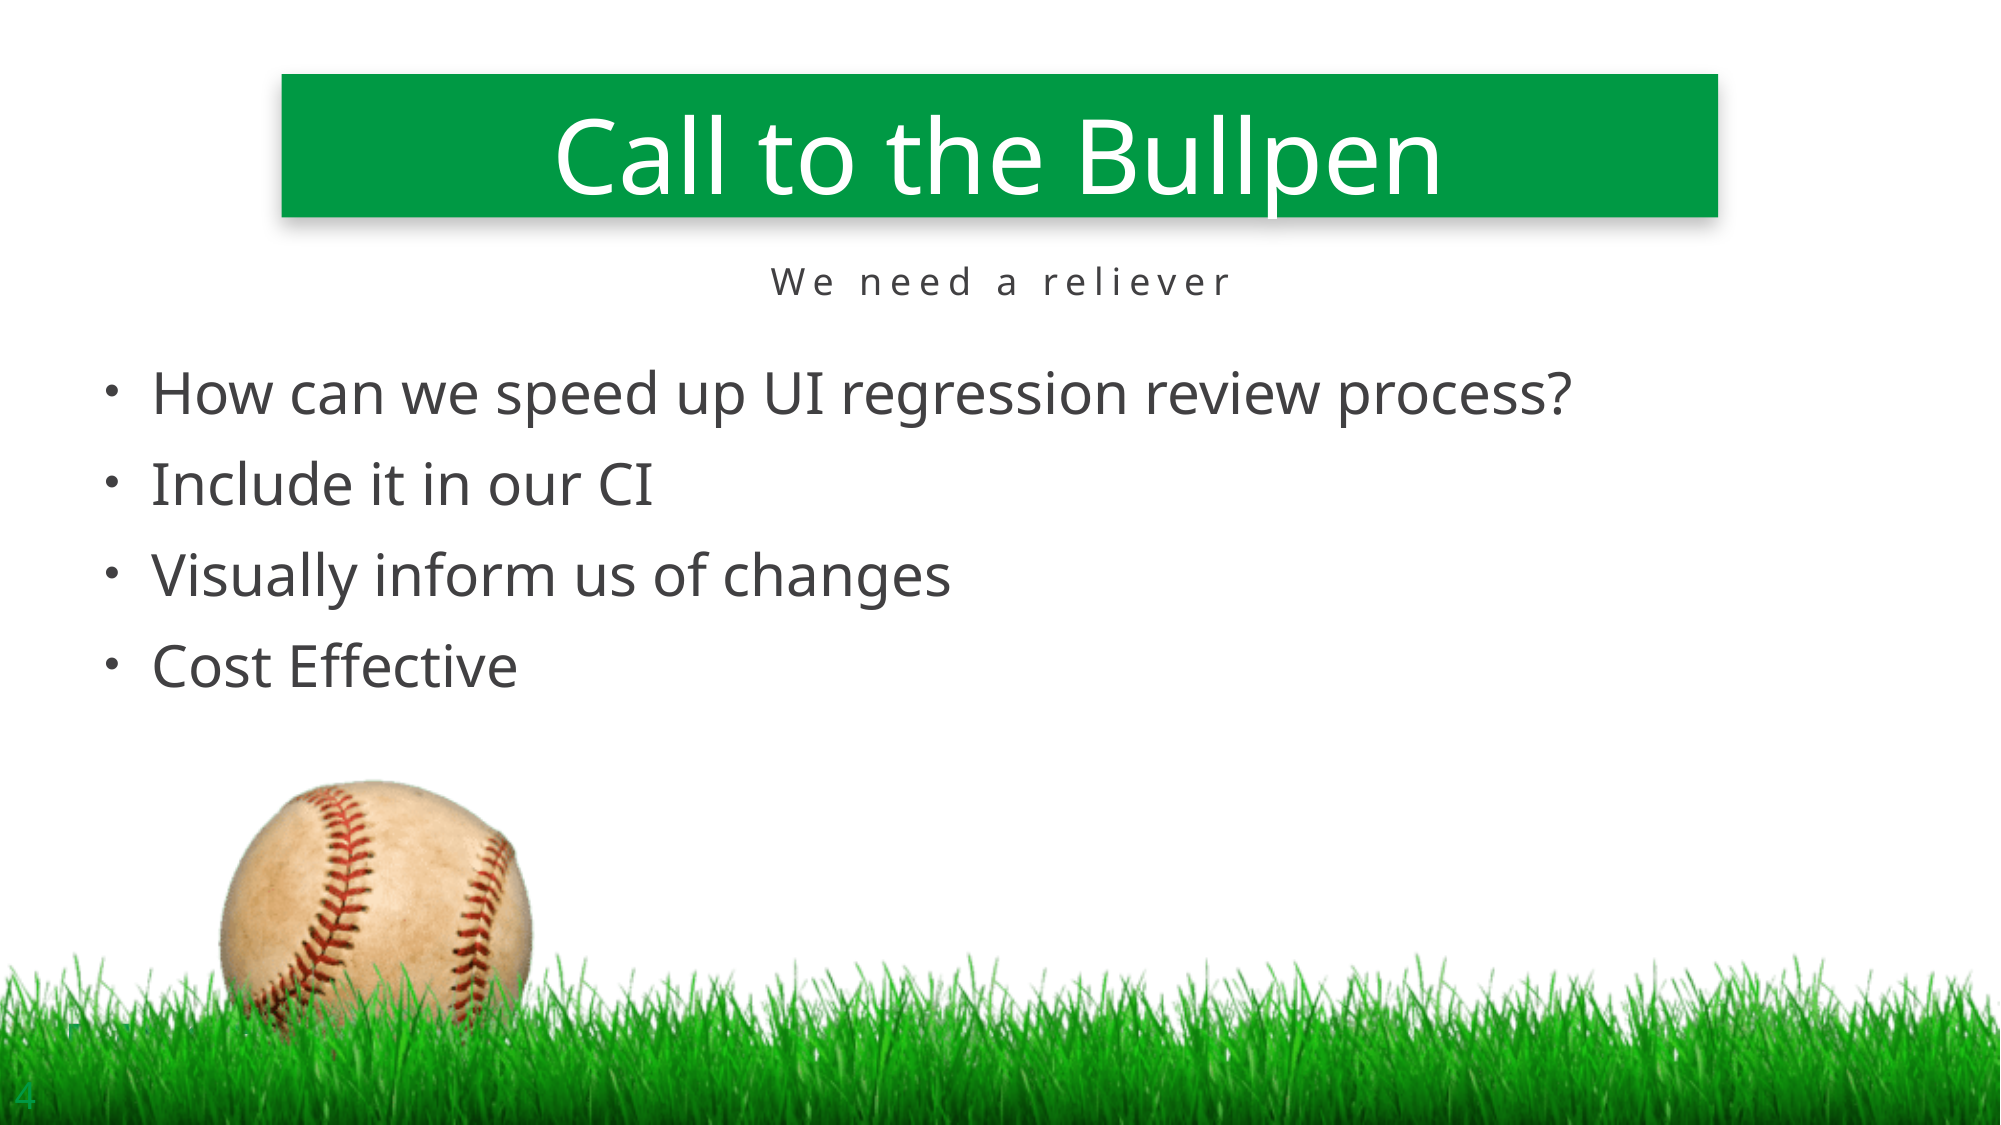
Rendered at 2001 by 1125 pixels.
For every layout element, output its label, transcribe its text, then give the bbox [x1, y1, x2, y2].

title Call to the Bullpen [281, 74, 1719, 218]
list How can we speed up UI regression review process? Include it in our CI Visually inform us of changes Cost Effective [89, 327, 1911, 774]
picture [0, 774, 2000, 1125]
list We need a reliever [104, 232, 1896, 305]
